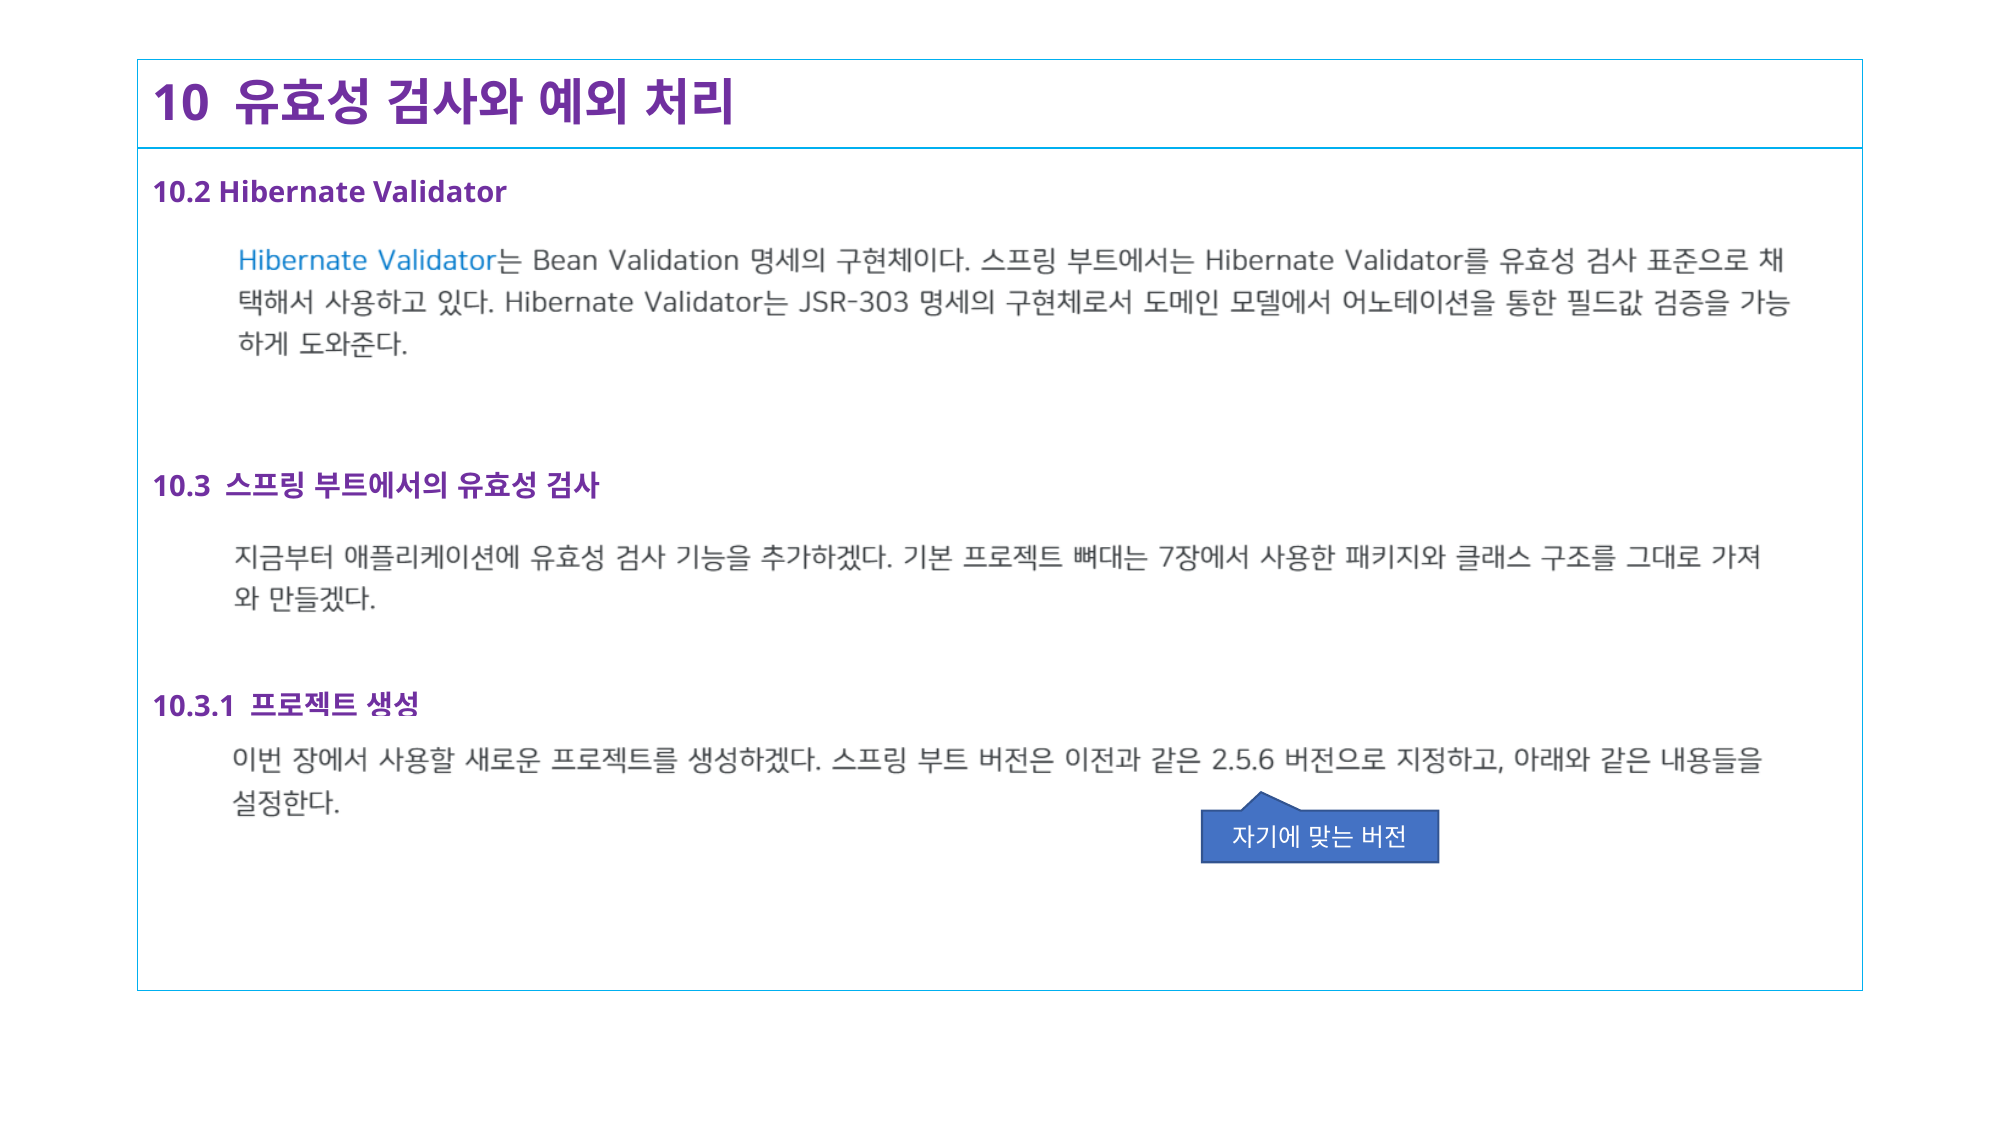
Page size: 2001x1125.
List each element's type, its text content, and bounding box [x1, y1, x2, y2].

title 10 유효성 검사와 예외 처리 [137, 59, 1863, 148]
picture [222, 227, 1803, 377]
list 10.2 Hibernate Validator 10.3 스프링 부트에서의 유효성 검사 10.3.1 프로젝트 생성 [137, 148, 1863, 991]
picture [222, 730, 1775, 837]
picture [223, 523, 1775, 630]
text_box 자기에 맞는 버전 [1200, 837, 1440, 864]
